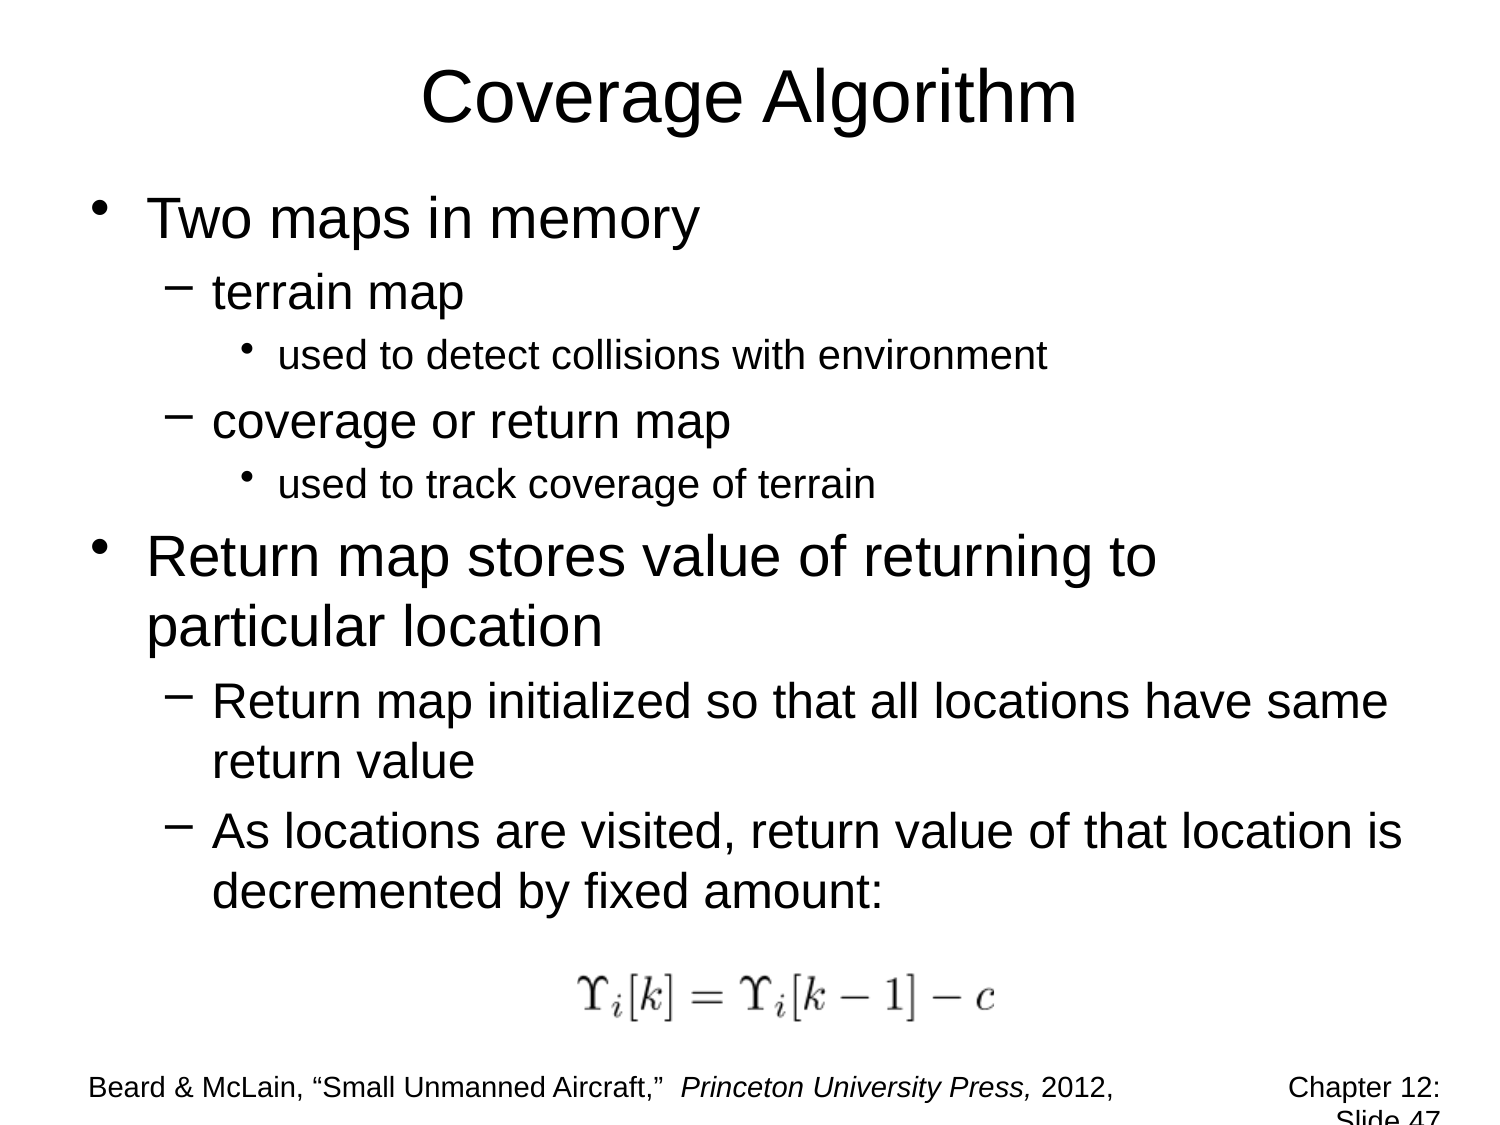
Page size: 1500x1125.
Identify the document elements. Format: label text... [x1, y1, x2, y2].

title Coverage Algorithm [74, 39, 1426, 145]
list Two maps in memory terrain map used to detect collisions with environment coverage or return map used to track coverage of terrain Return map stores value of returning to particular location Return map initialized so that all locations have same return value As locations are visited, return value of that location is decremented by fixed amount: [74, 172, 1426, 1006]
picture [577, 973, 995, 1022]
